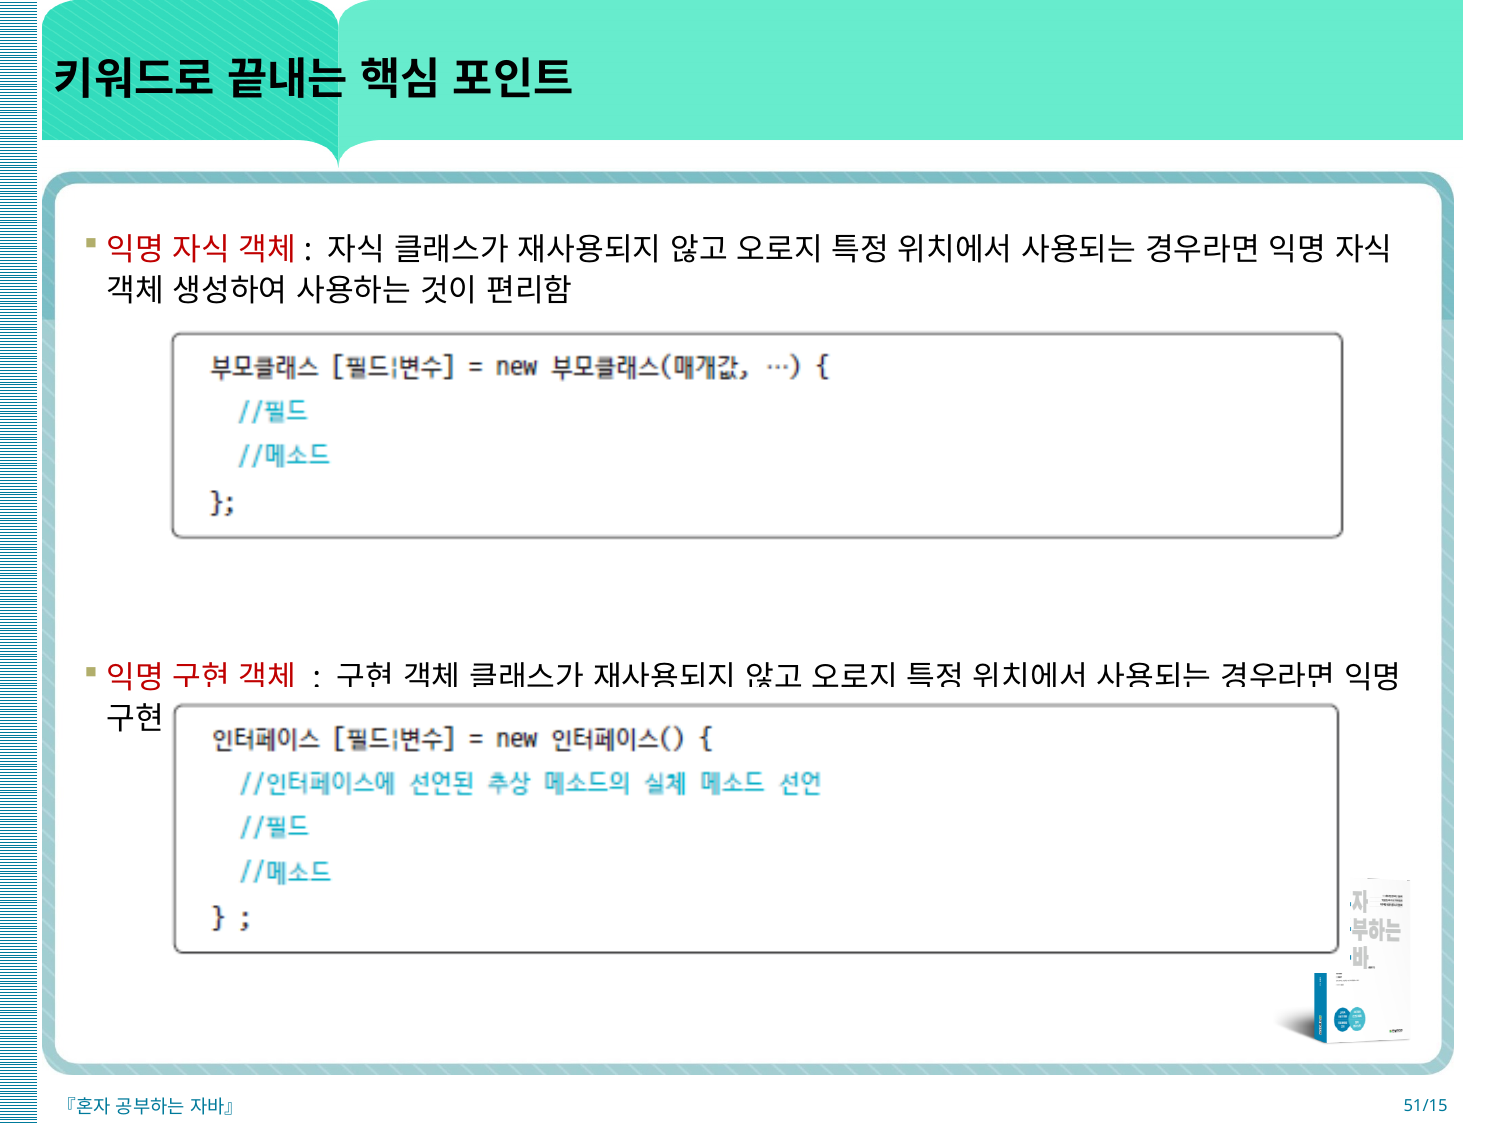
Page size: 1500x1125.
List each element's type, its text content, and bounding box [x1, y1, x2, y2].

picture [42, 0, 1488, 1122]
picture [162, 687, 1351, 974]
picture [162, 321, 1351, 553]
list 익명 자식 객체: 자식 클래스가 재사용되지 않고 오로지 특정 위치에서 사용되는 경우라면 익명 자식 객체 생성하여 사용하는 것이 편리함 익명 구현 객체 : 구현 객체 클래스가 재사용되지 않고 오로지 특정 위치에서 사용되는 경우라면 익명 구현 객체 생성하여 사용하는 것이 편리함 [24, 191, 1450, 1125]
title 키워드로 끝내는 핵심 포인트 [39, 42, 1280, 138]
